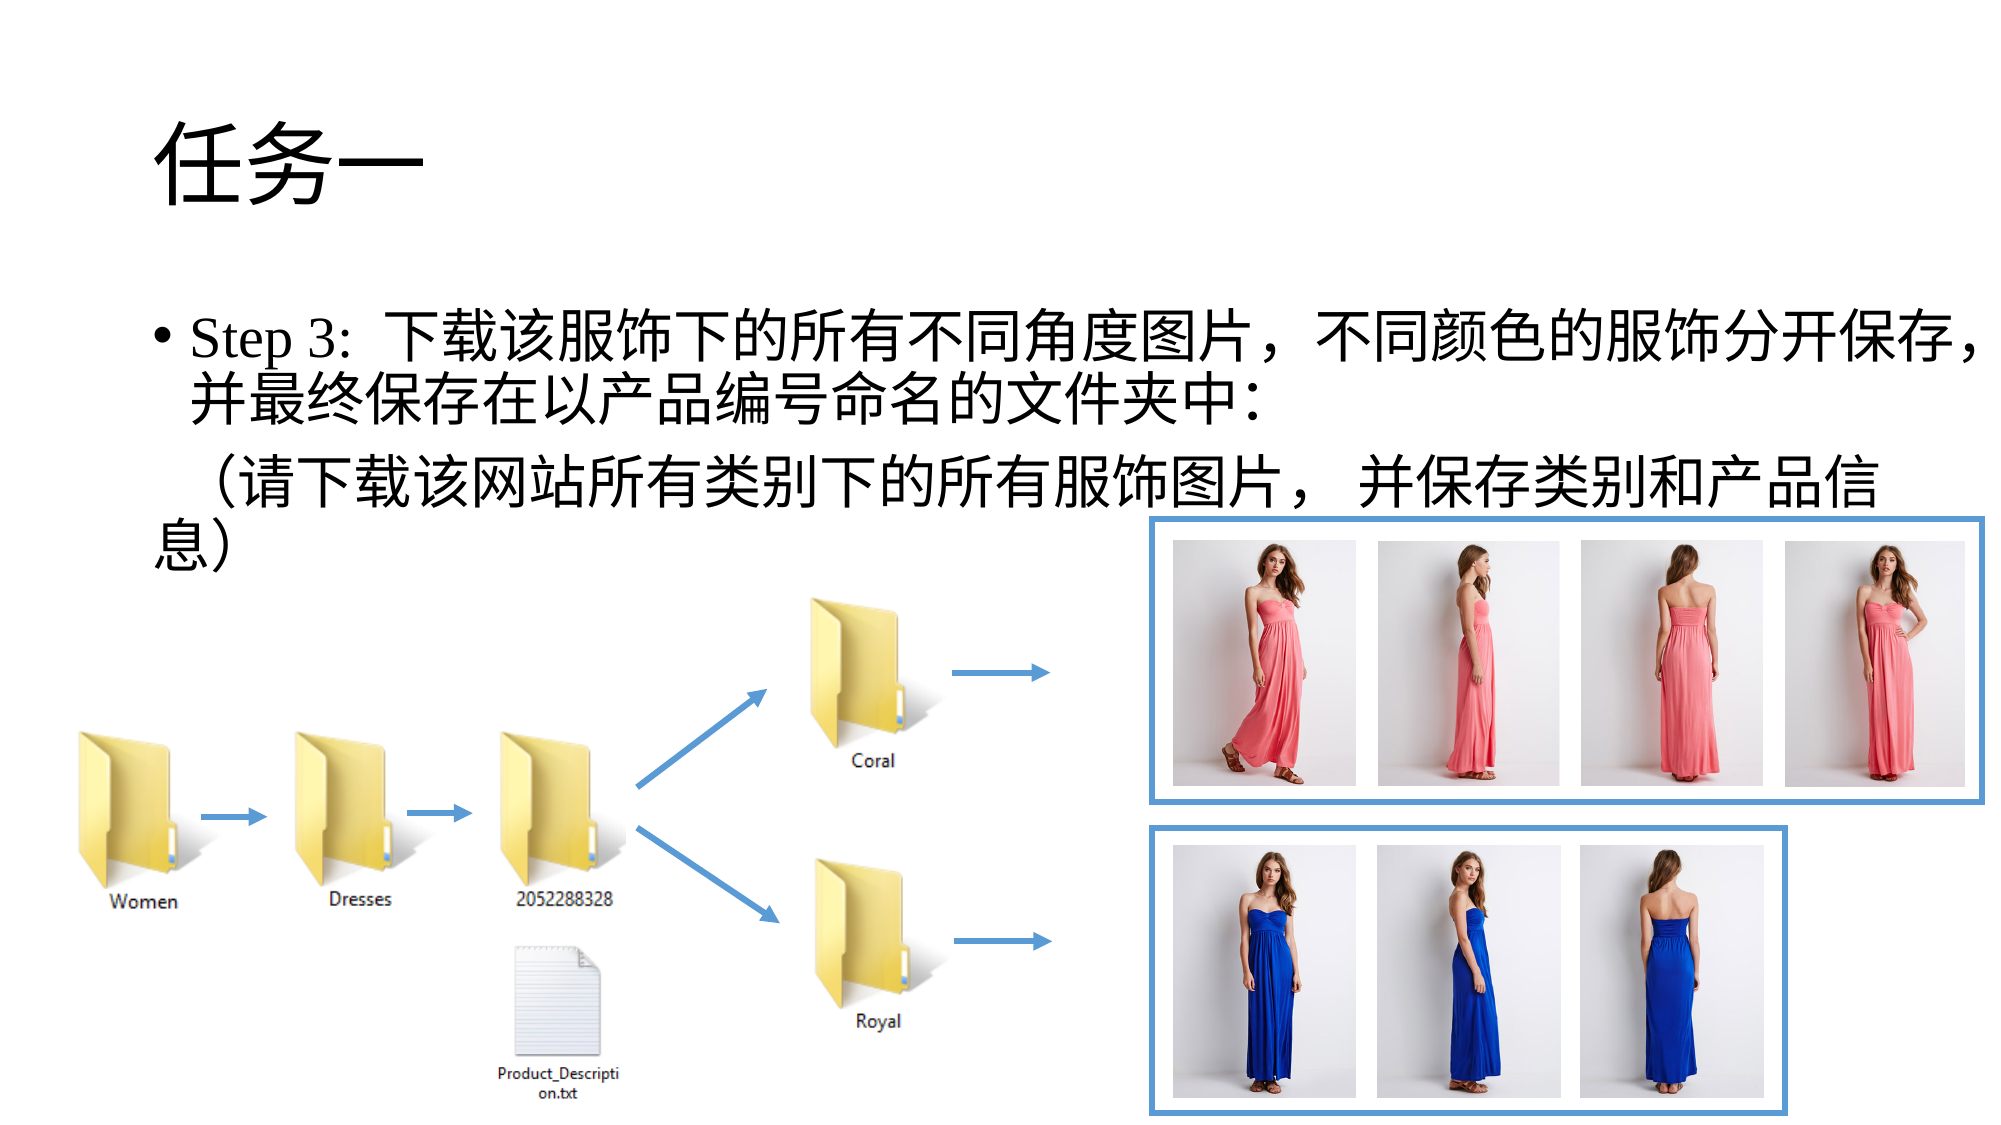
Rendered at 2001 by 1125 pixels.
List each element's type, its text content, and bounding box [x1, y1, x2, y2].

picture [798, 846, 950, 1039]
title 任务一 [137, 59, 1863, 278]
picture [1377, 540, 1560, 786]
text_box [1151, 827, 1786, 1114]
picture [485, 722, 626, 924]
picture [1581, 540, 1763, 786]
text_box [637, 827, 780, 924]
picture [1173, 540, 1356, 786]
picture [1173, 845, 1356, 1098]
picture [485, 933, 631, 1113]
picture [271, 722, 442, 927]
picture [1580, 845, 1764, 1098]
picture [59, 720, 231, 922]
picture [798, 590, 947, 788]
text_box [637, 688, 768, 788]
picture [1785, 541, 1965, 787]
text_box [1151, 518, 1983, 803]
list Step 3: 下载该服饰下的所有不同角度图片，不同颜色的服饰分开保存，并最终保存在以产品编号命名的文件夹中： （请下载该网站所有类别下的所有服饰图片， 并保存类别和产品信息） [137, 299, 1982, 1014]
picture [1377, 845, 1561, 1098]
